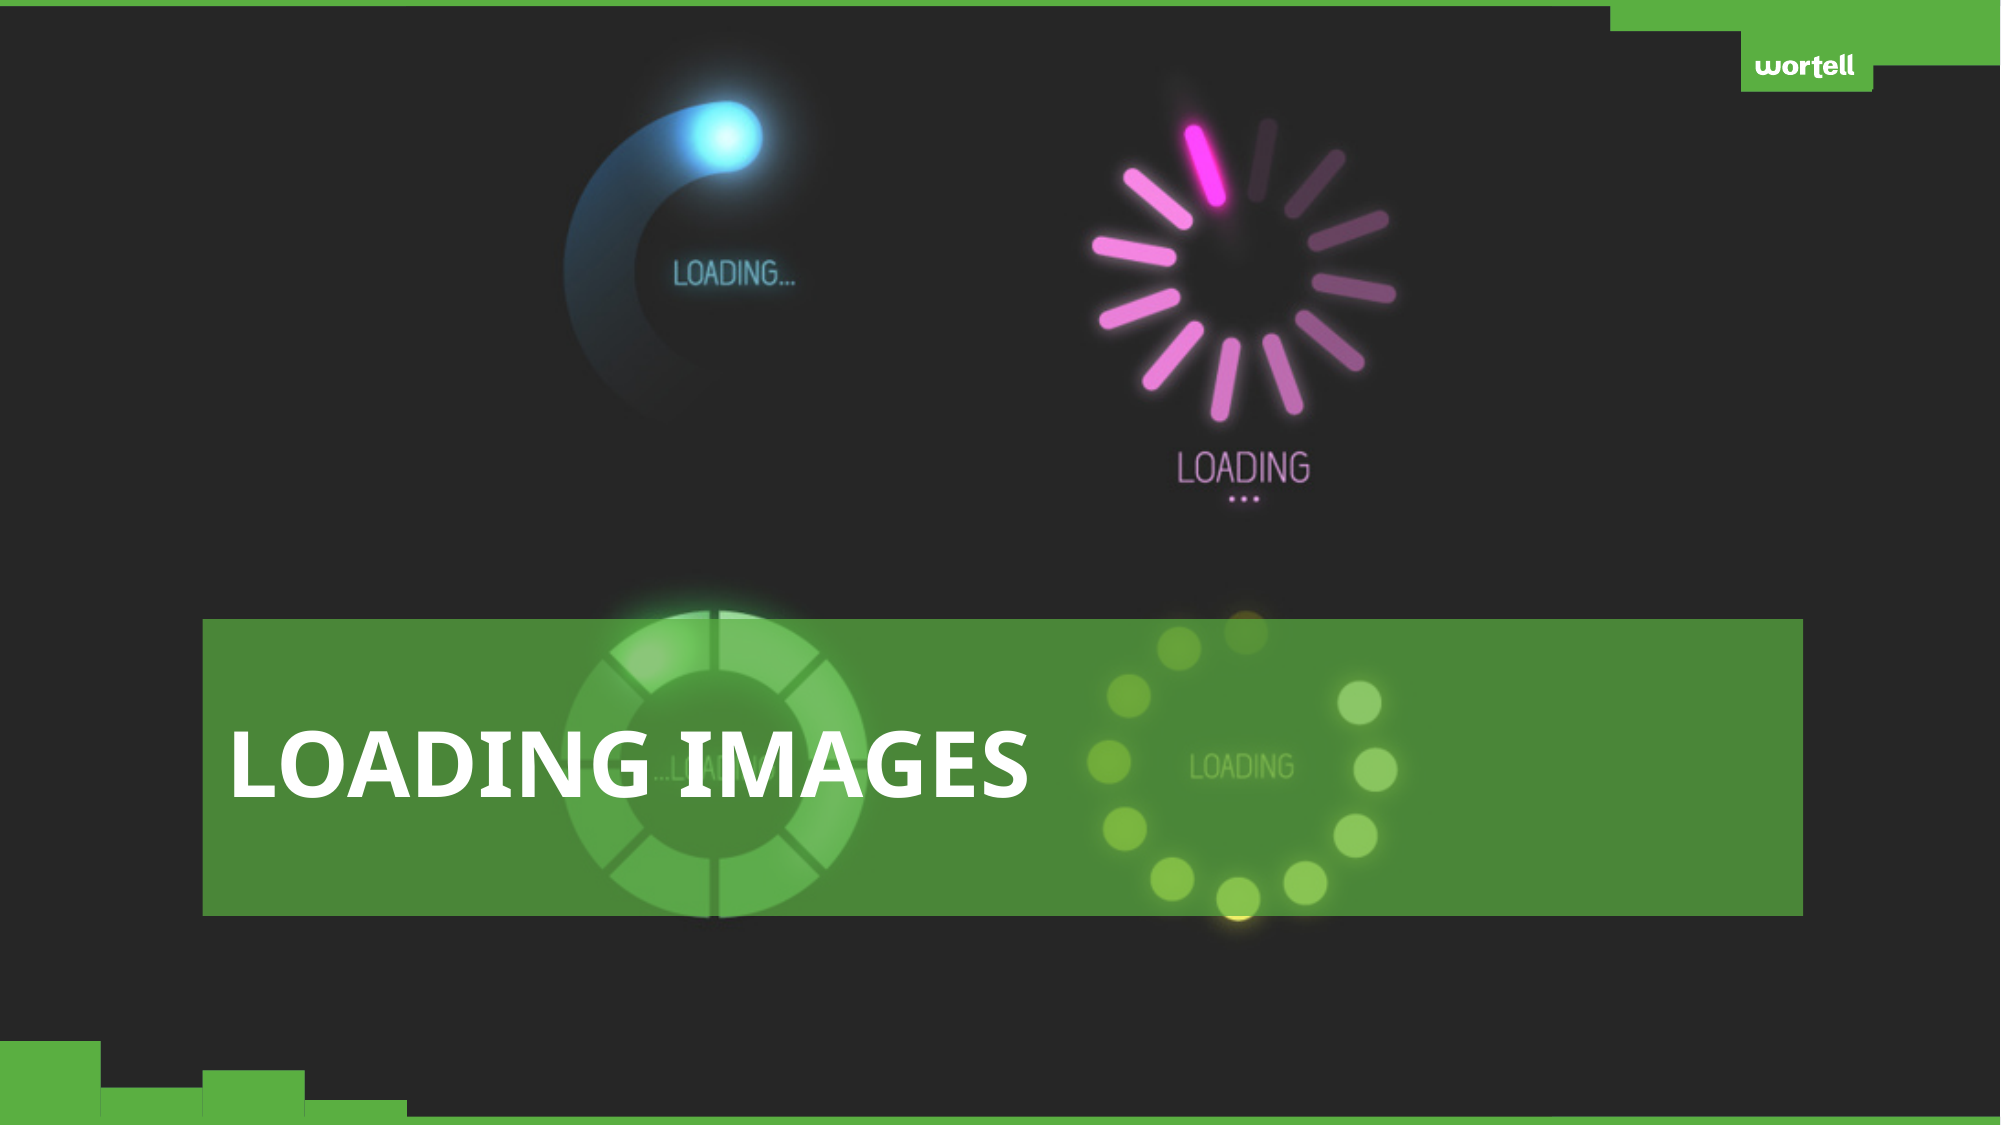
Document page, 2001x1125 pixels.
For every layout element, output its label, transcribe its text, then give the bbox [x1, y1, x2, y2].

text_box [0, 0, 406, 5]
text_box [1611, 0, 2000, 90]
text_box [1551, 1116, 2000, 1125]
text_box Loading Images [202, 618, 406, 916]
picture [406, 0, 1552, 1125]
text_box Loading Images [1551, 618, 1804, 916]
text_box [1551, 0, 1610, 5]
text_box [0, 1041, 407, 1125]
